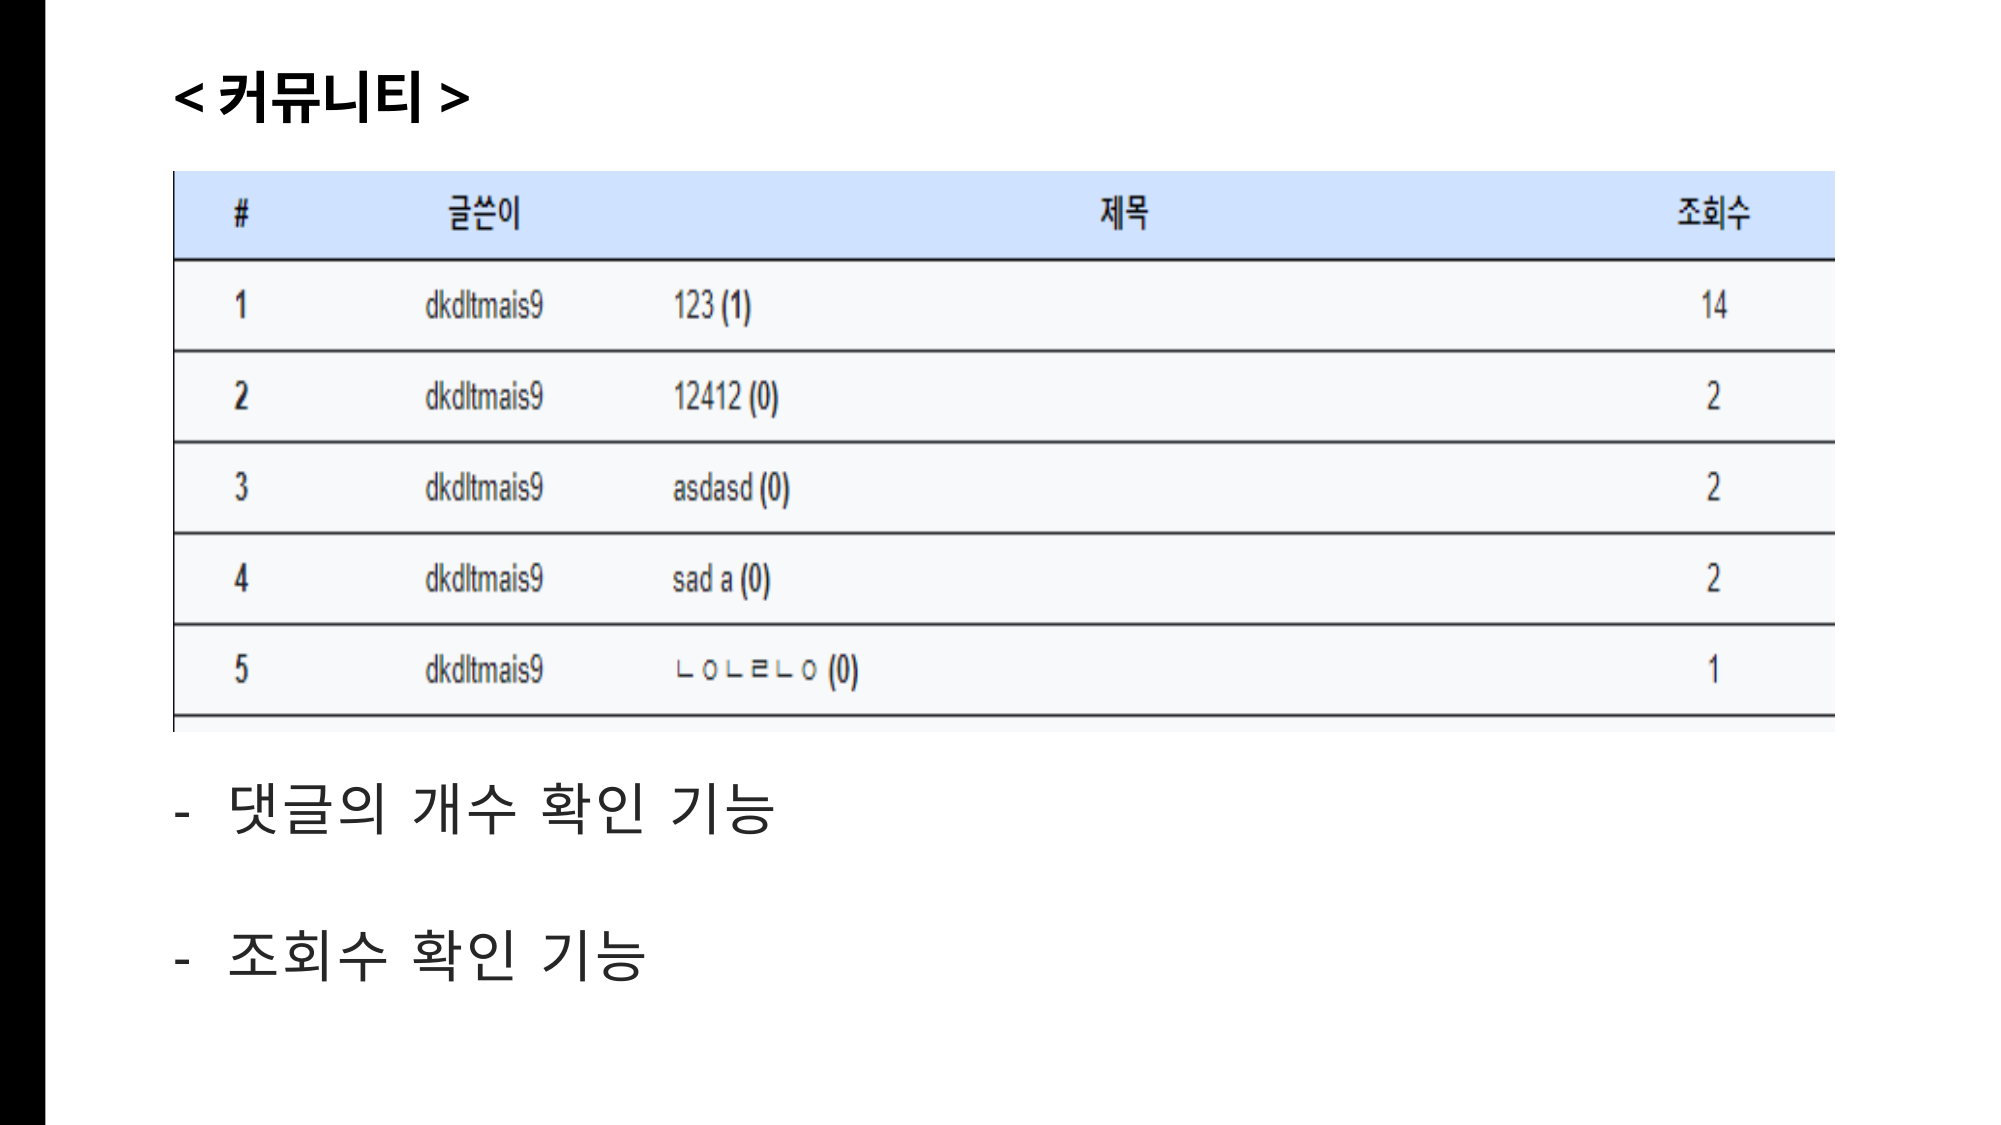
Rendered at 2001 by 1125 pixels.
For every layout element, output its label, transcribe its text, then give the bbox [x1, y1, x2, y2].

picture [173, 171, 1835, 732]
text_box <커뮤니티> [173, 51, 1611, 141]
text_box - 댓글의 개수 확인 기능 - 조회수 확인 기능 [173, 763, 1827, 1074]
